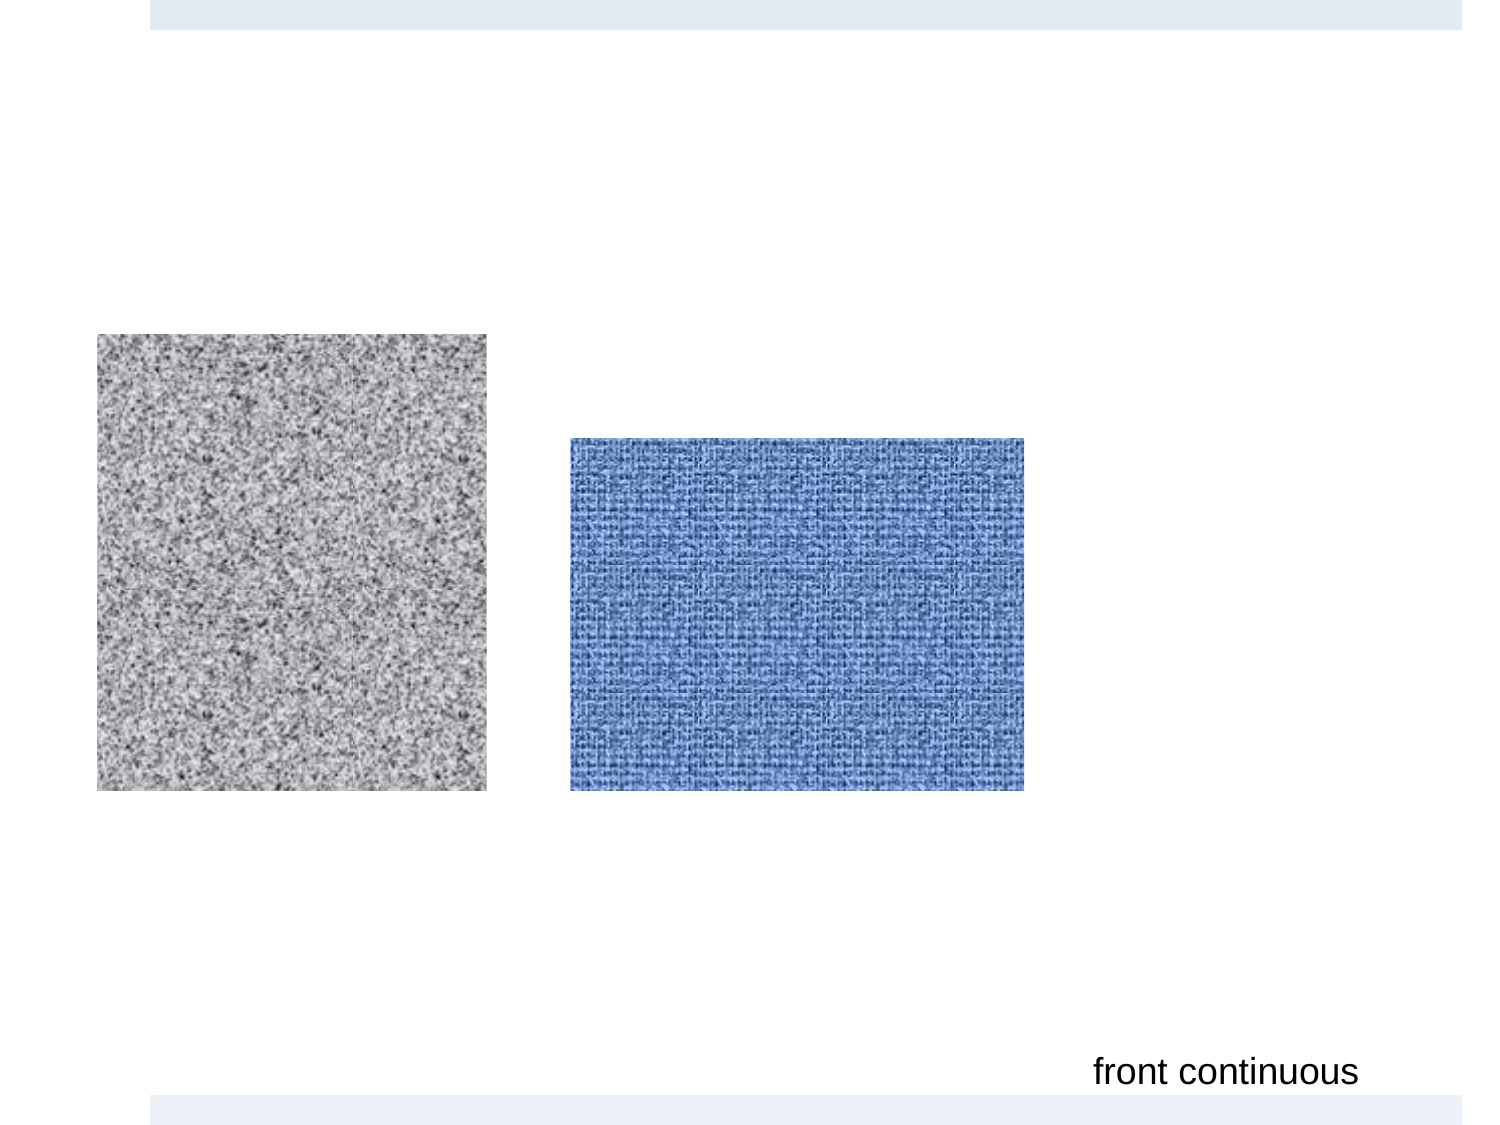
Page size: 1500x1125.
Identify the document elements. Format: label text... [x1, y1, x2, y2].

text_box [569, 437, 1025, 791]
text_box front continuous [1078, 1039, 1375, 1100]
text_box [96, 334, 488, 791]
